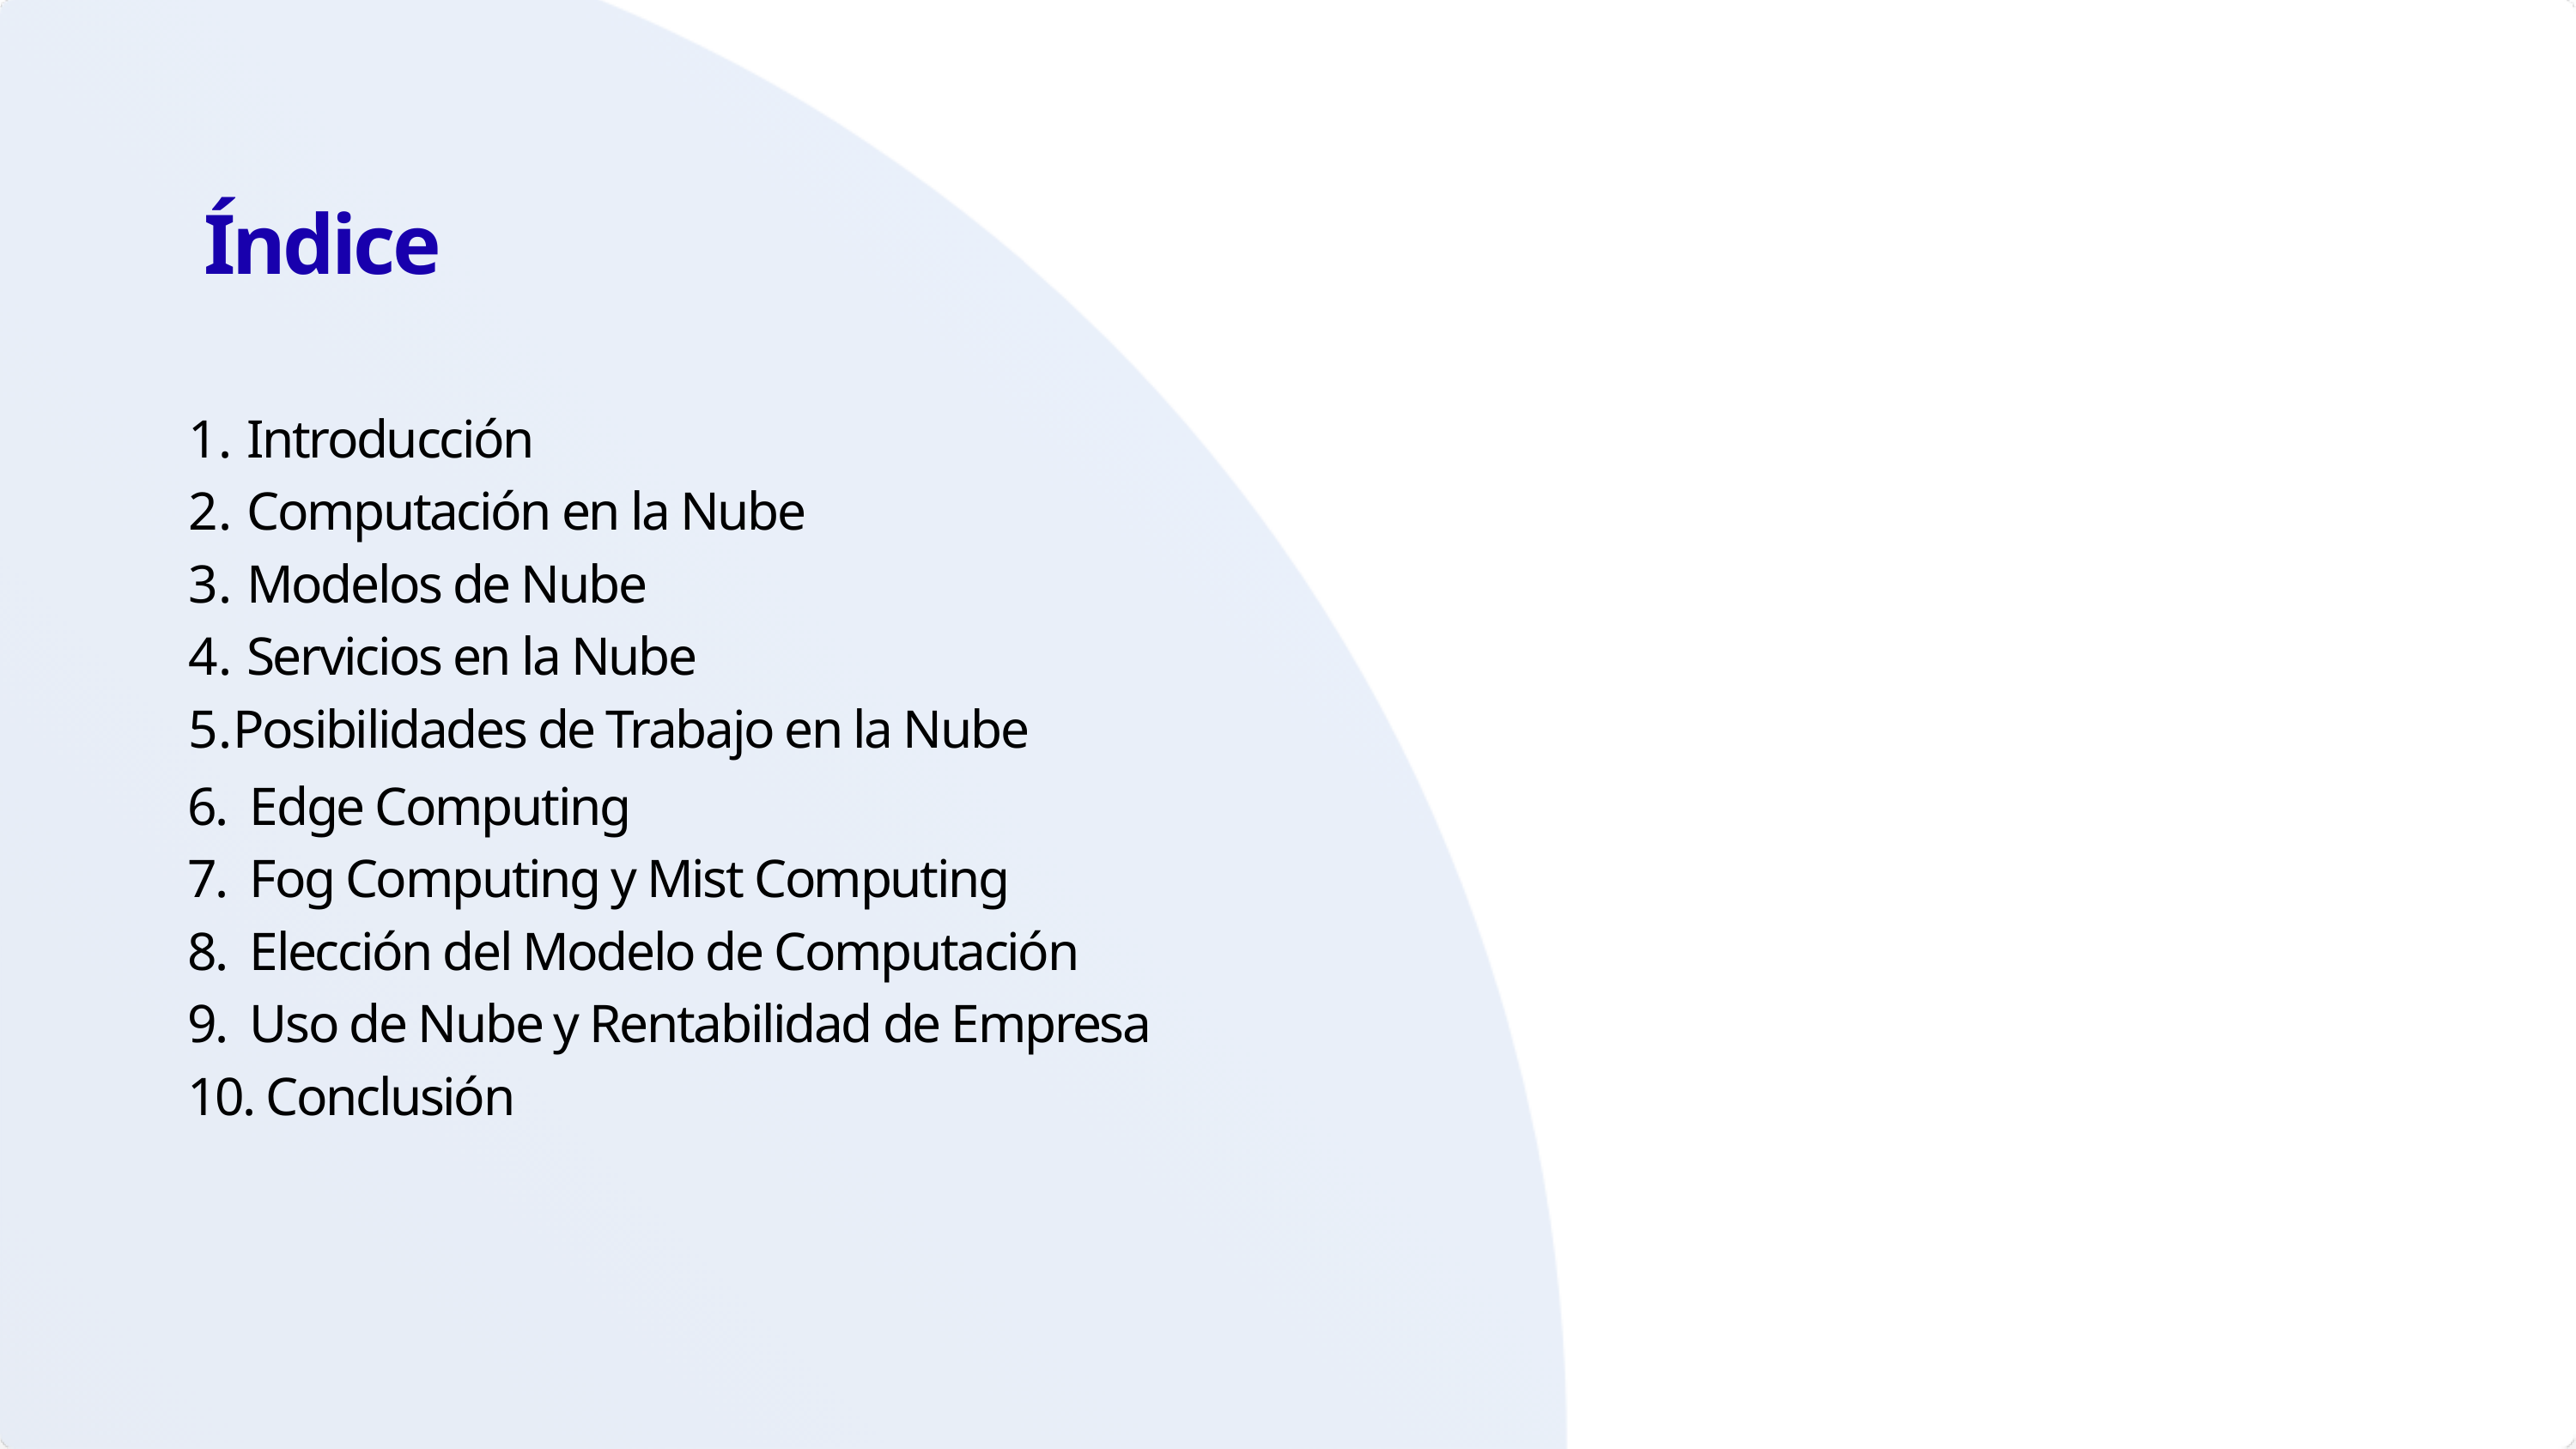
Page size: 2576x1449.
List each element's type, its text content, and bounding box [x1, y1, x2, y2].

text_box [0, 0, 2576, 1449]
text_box Índice [99, 175, 546, 291]
text_box Introducción Computación en la Nube Modelos de Nube Servicios en la Nube Posibilidades de Trabajo en la Nube [144, 395, 1083, 759]
text_box 6. Edge Computing 7. Fog Computing y Mist Computing 8. Elección del Modelo de Computación 9. Uso de Nube y Rentabilidad de Empresa 10. Conclusión [187, 762, 1208, 1126]
